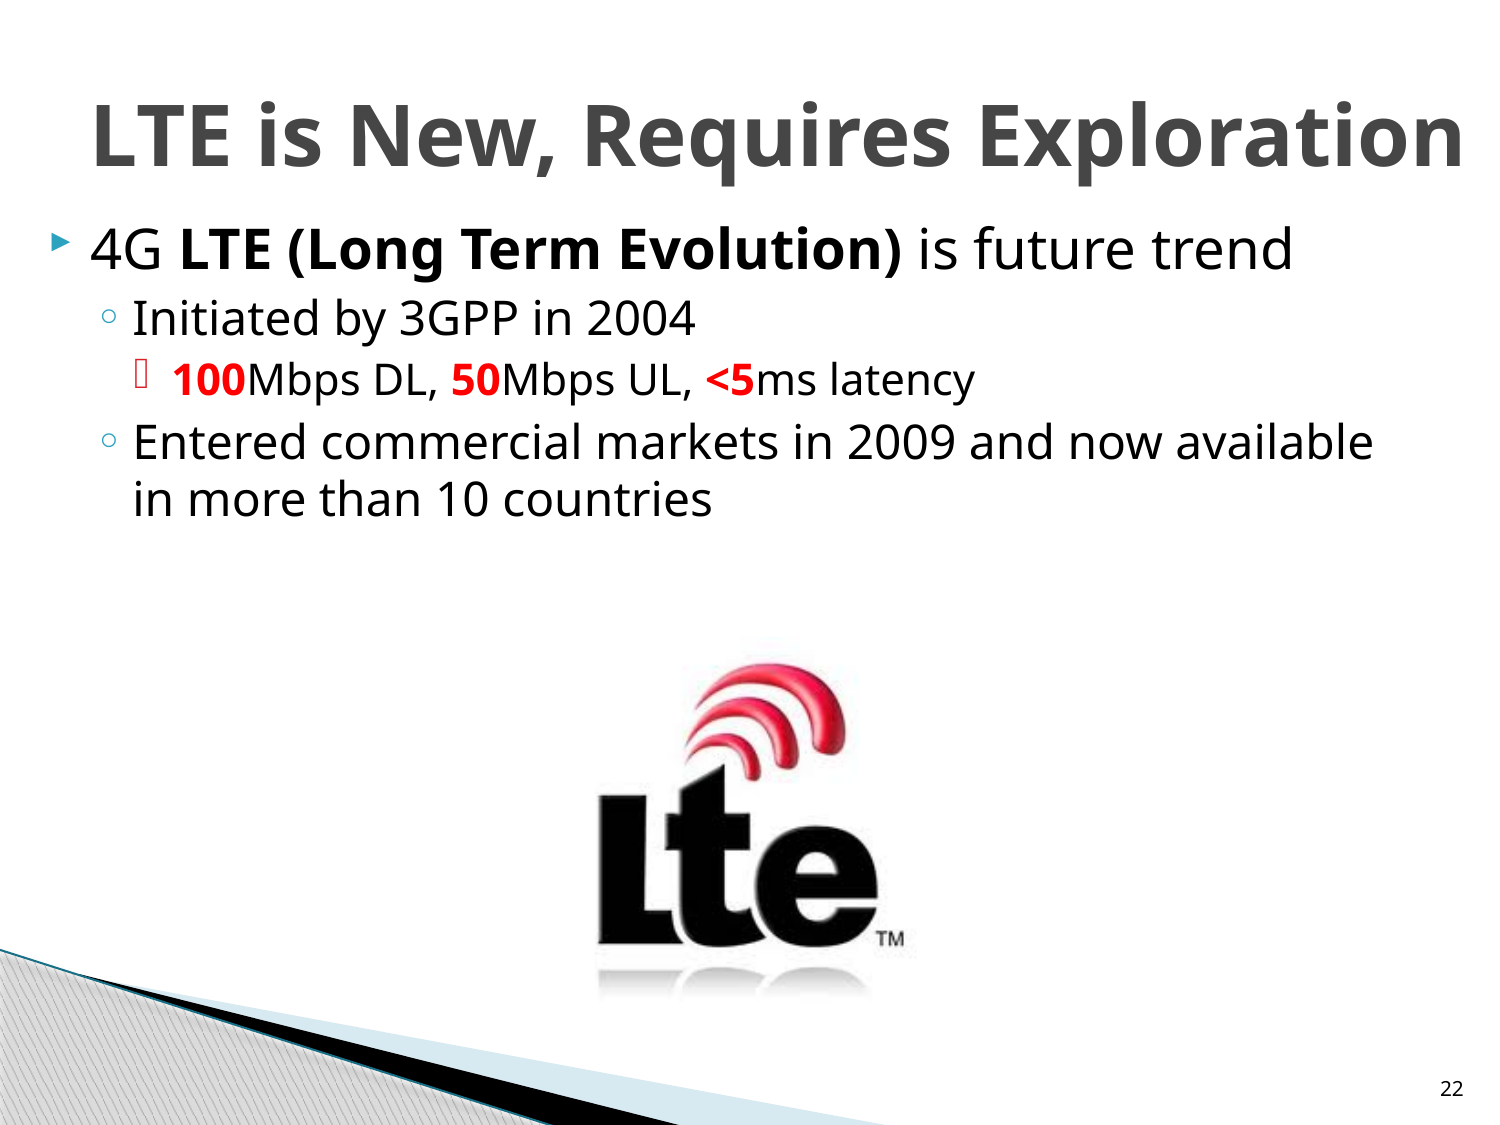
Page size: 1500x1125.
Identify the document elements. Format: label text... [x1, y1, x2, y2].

picture [536, 636, 966, 1028]
slide_number 22 [1418, 1051, 1479, 1112]
title LTE is New, Requires Exploration [75, 0, 1500, 265]
list 4G LTE (Long Term Evolution) is future trend Initiated by 3GPP in 2004 100Mbps DL, 50Mbps UL, <5ms latency Entered commercial markets in 2009 and now available in more than 10 countries [15, 205, 1407, 1020]
